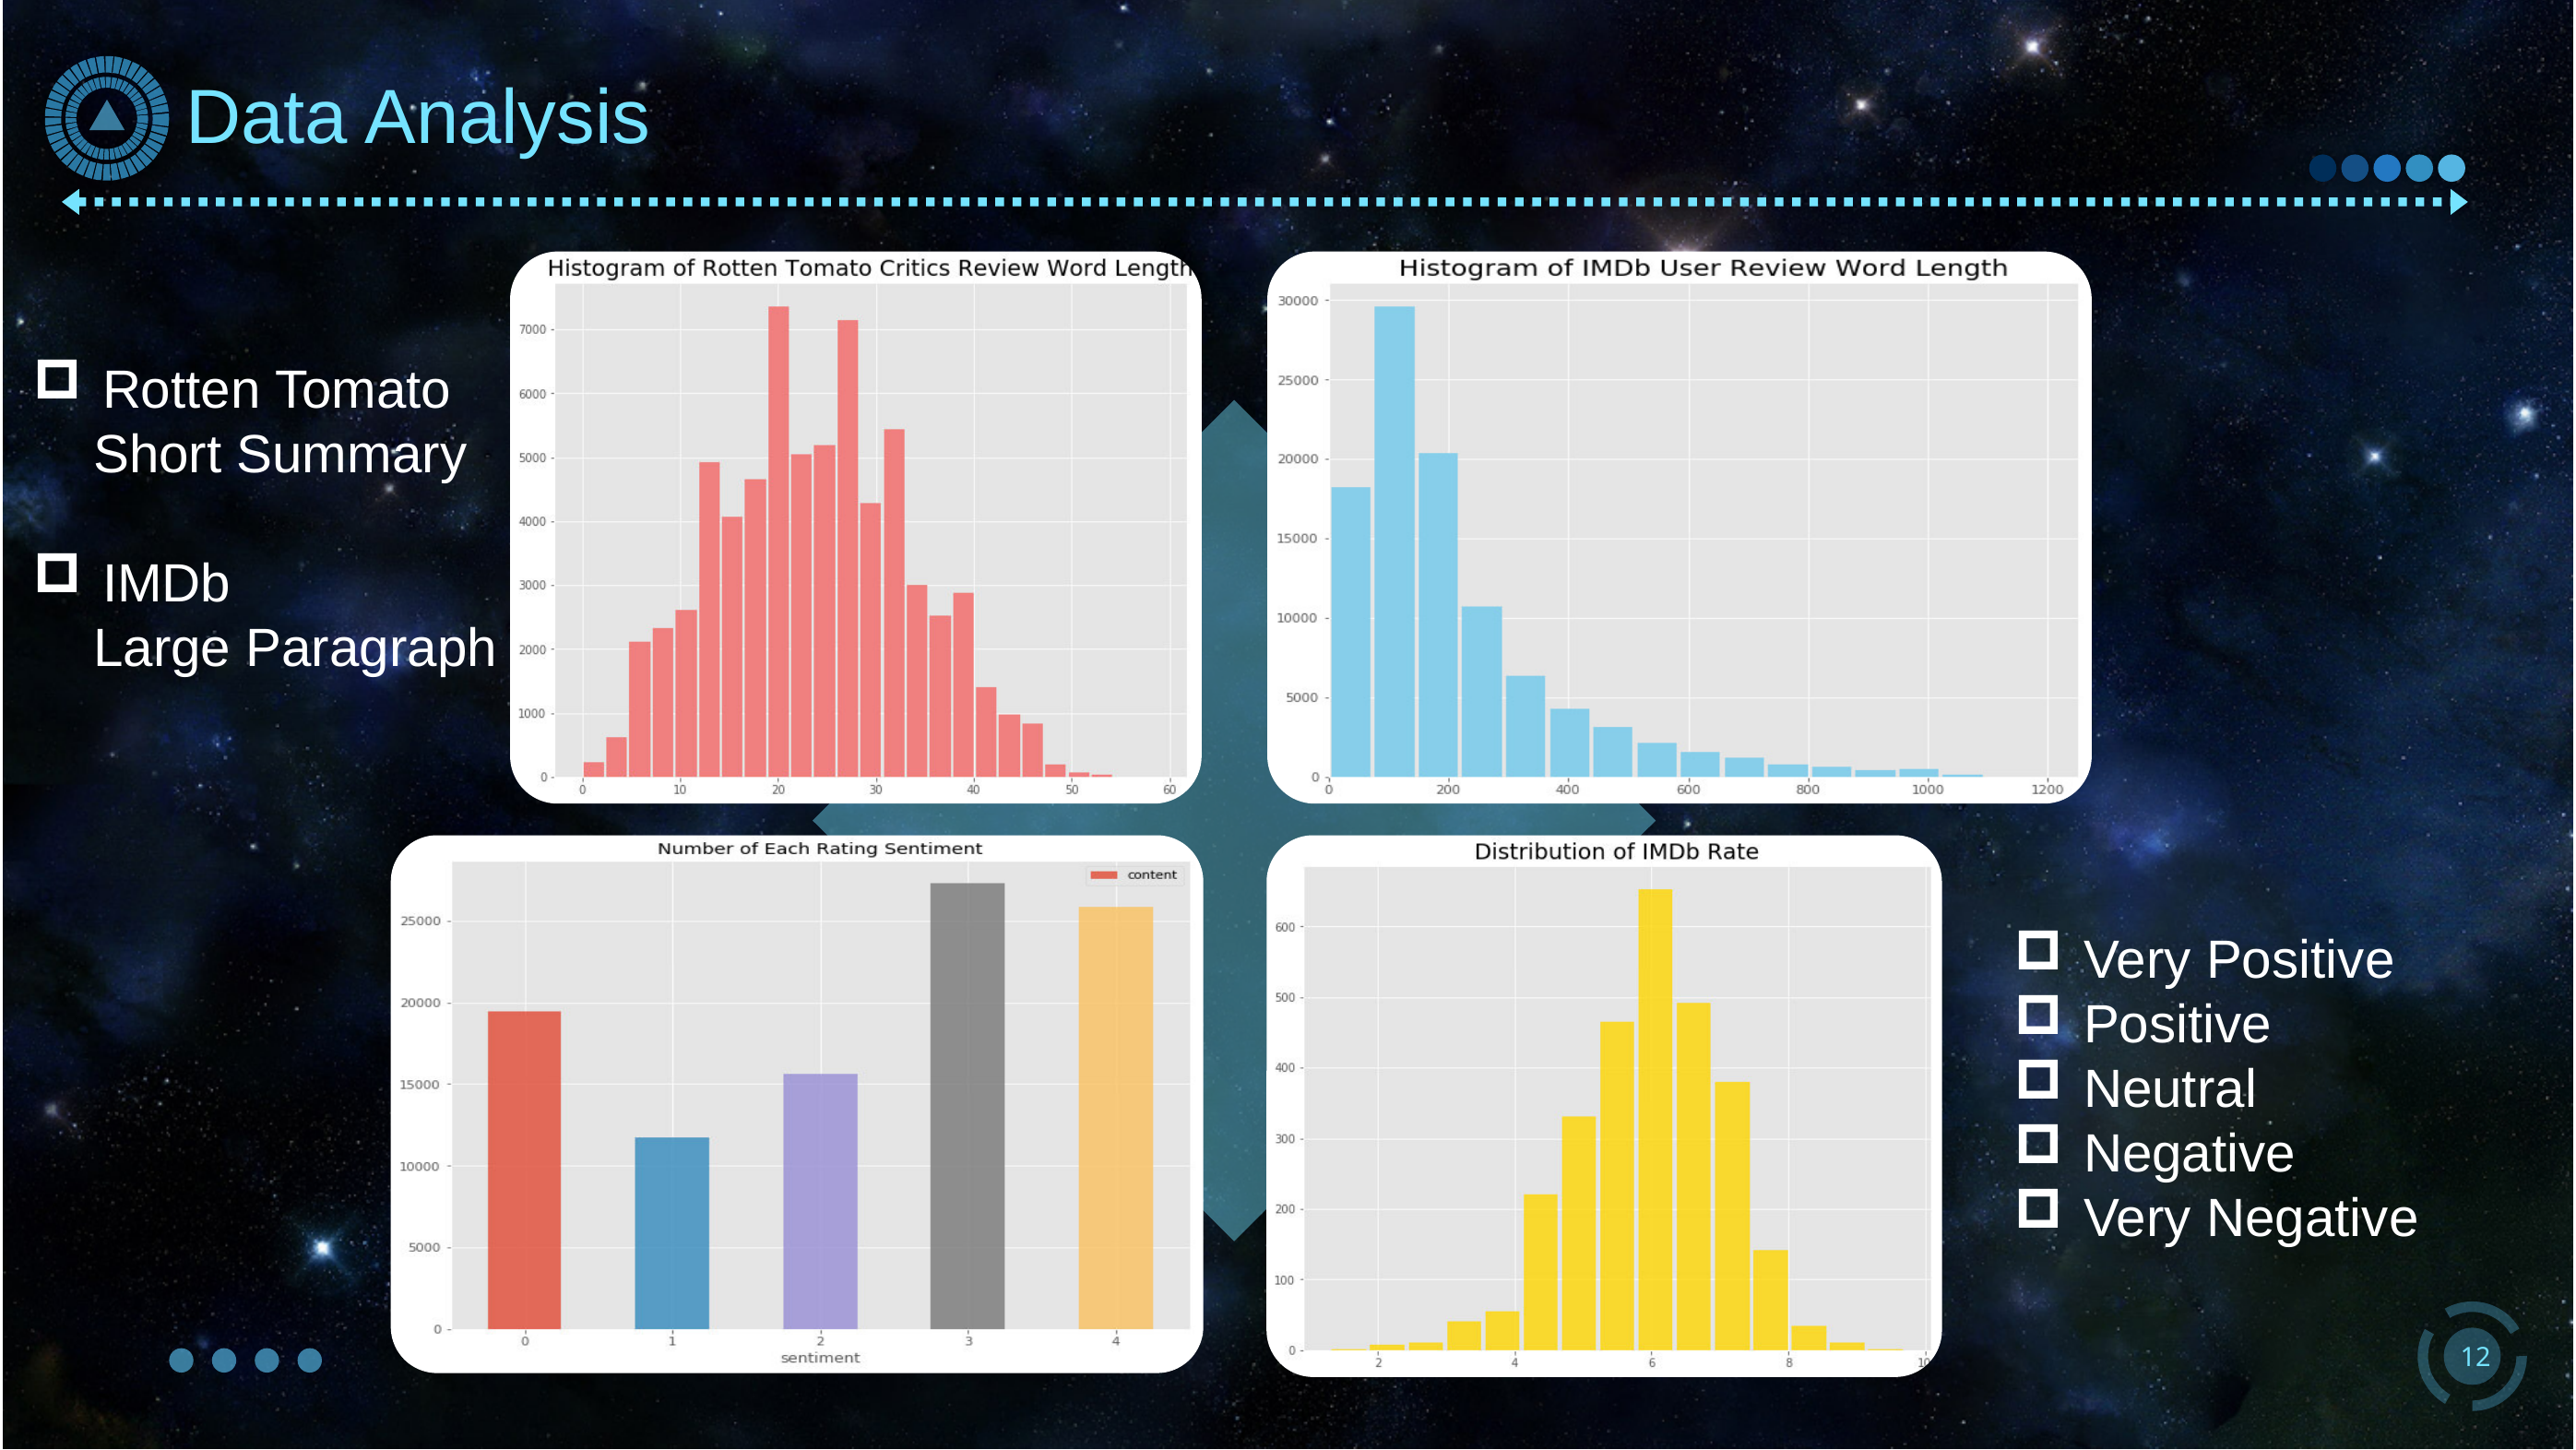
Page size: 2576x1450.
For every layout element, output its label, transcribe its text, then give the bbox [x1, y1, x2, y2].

text_box [813, 399, 1656, 1242]
text_box Very Positive Positive Neutral Negative Very Negative [2003, 913, 2459, 1259]
picture [3, 0, 2573, 1449]
text_box 12 [2434, 1335, 2517, 1416]
text_box Rotten Tomato Short Summary IMDb Large Paragraph [22, 343, 505, 688]
